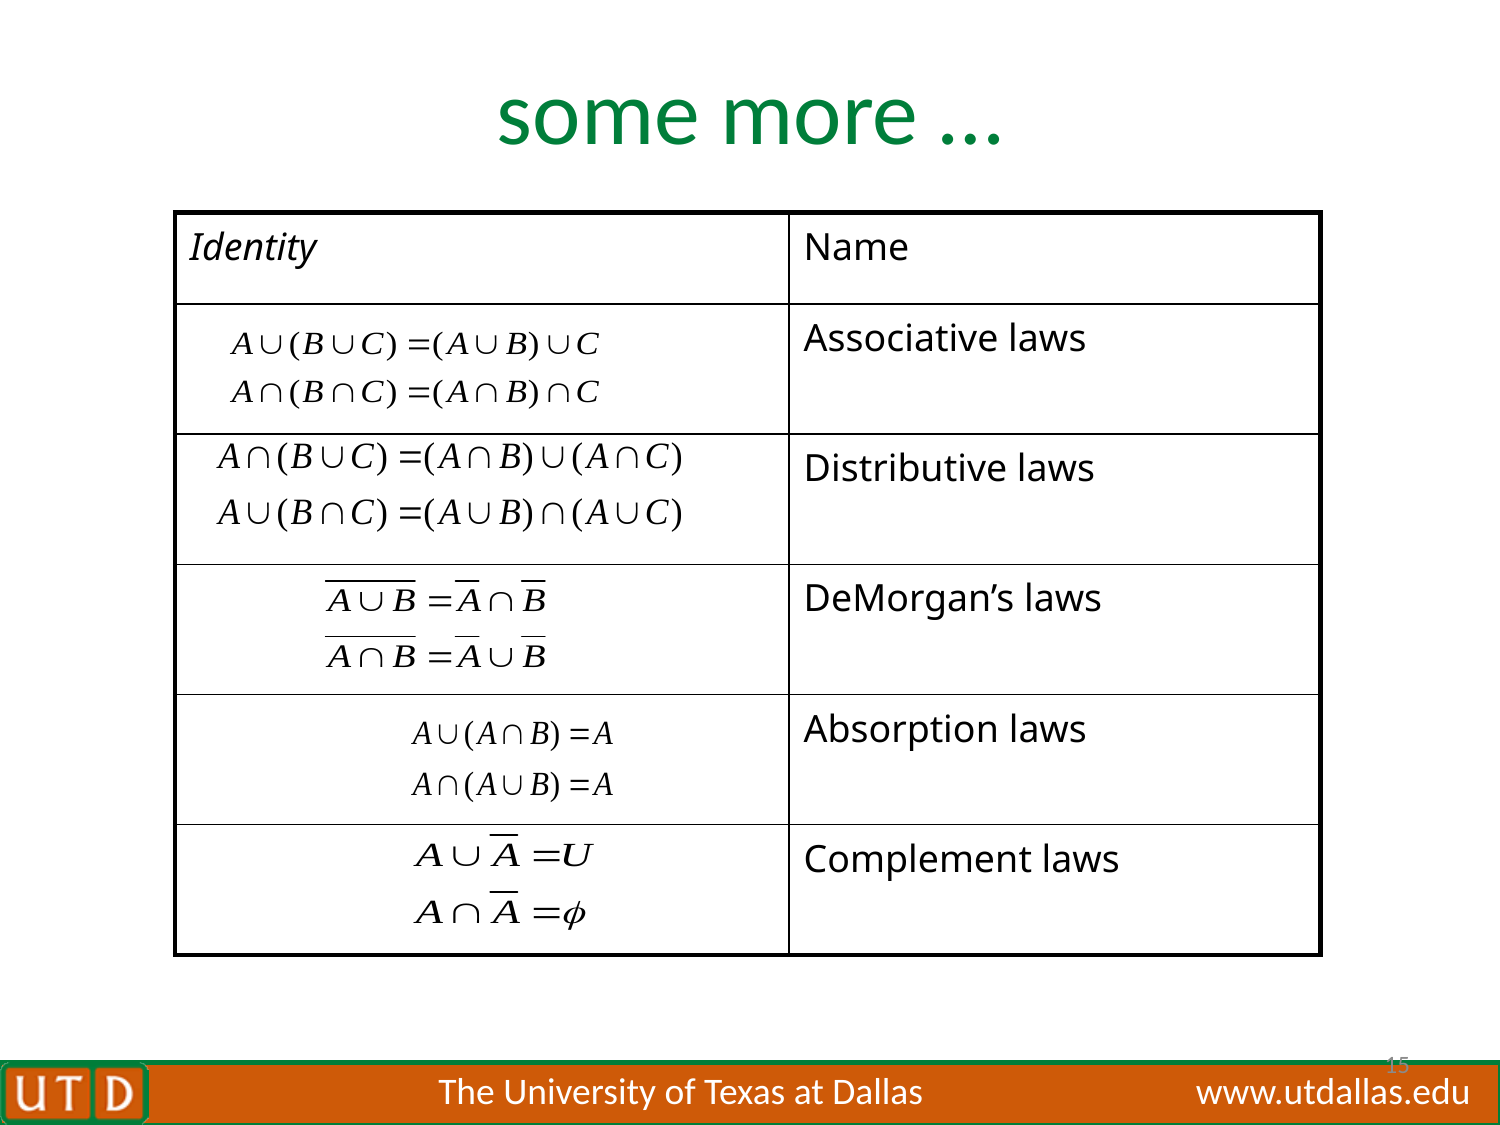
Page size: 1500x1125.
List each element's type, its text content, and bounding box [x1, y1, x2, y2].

table_header Name [790, 233, 1318, 303]
table_cell Associative laws [790, 305, 1318, 433]
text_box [405, 713, 619, 810]
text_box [223, 324, 606, 417]
table_cell Complement laws [790, 825, 1318, 953]
table_cell Distributive laws [790, 435, 1318, 564]
table_cell [177, 305, 788, 433]
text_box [405, 826, 606, 940]
table_cell [177, 695, 788, 824]
table_cell [177, 565, 788, 694]
title some more … [75, 45, 1425, 233]
slide_number 15 [1074, 1024, 1425, 1103]
table_cell Absorption laws [790, 695, 1318, 824]
table_header Identity [177, 233, 788, 303]
table_cell [177, 435, 788, 564]
picture [0, 1062, 149, 1125]
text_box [209, 434, 688, 541]
table_cell DeMorgan’s laws [790, 565, 1318, 694]
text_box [318, 572, 552, 683]
table_cell [177, 825, 788, 953]
